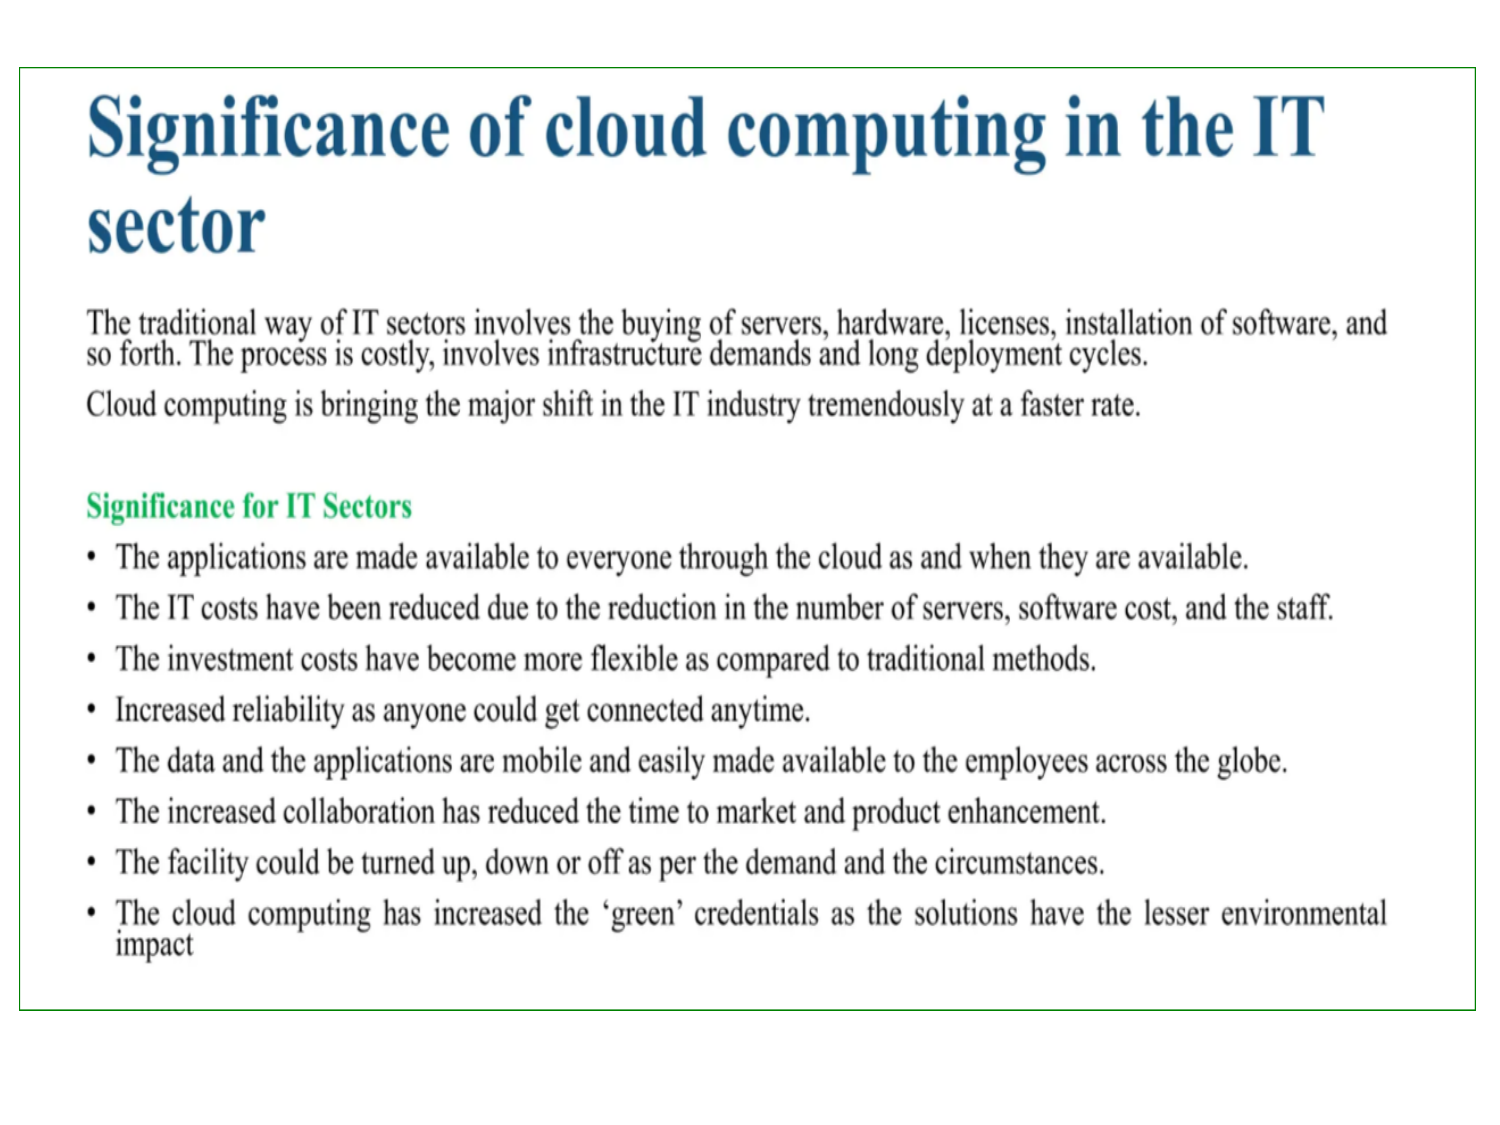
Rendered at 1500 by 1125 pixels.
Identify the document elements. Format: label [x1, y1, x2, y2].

picture [19, 66, 1476, 1011]
